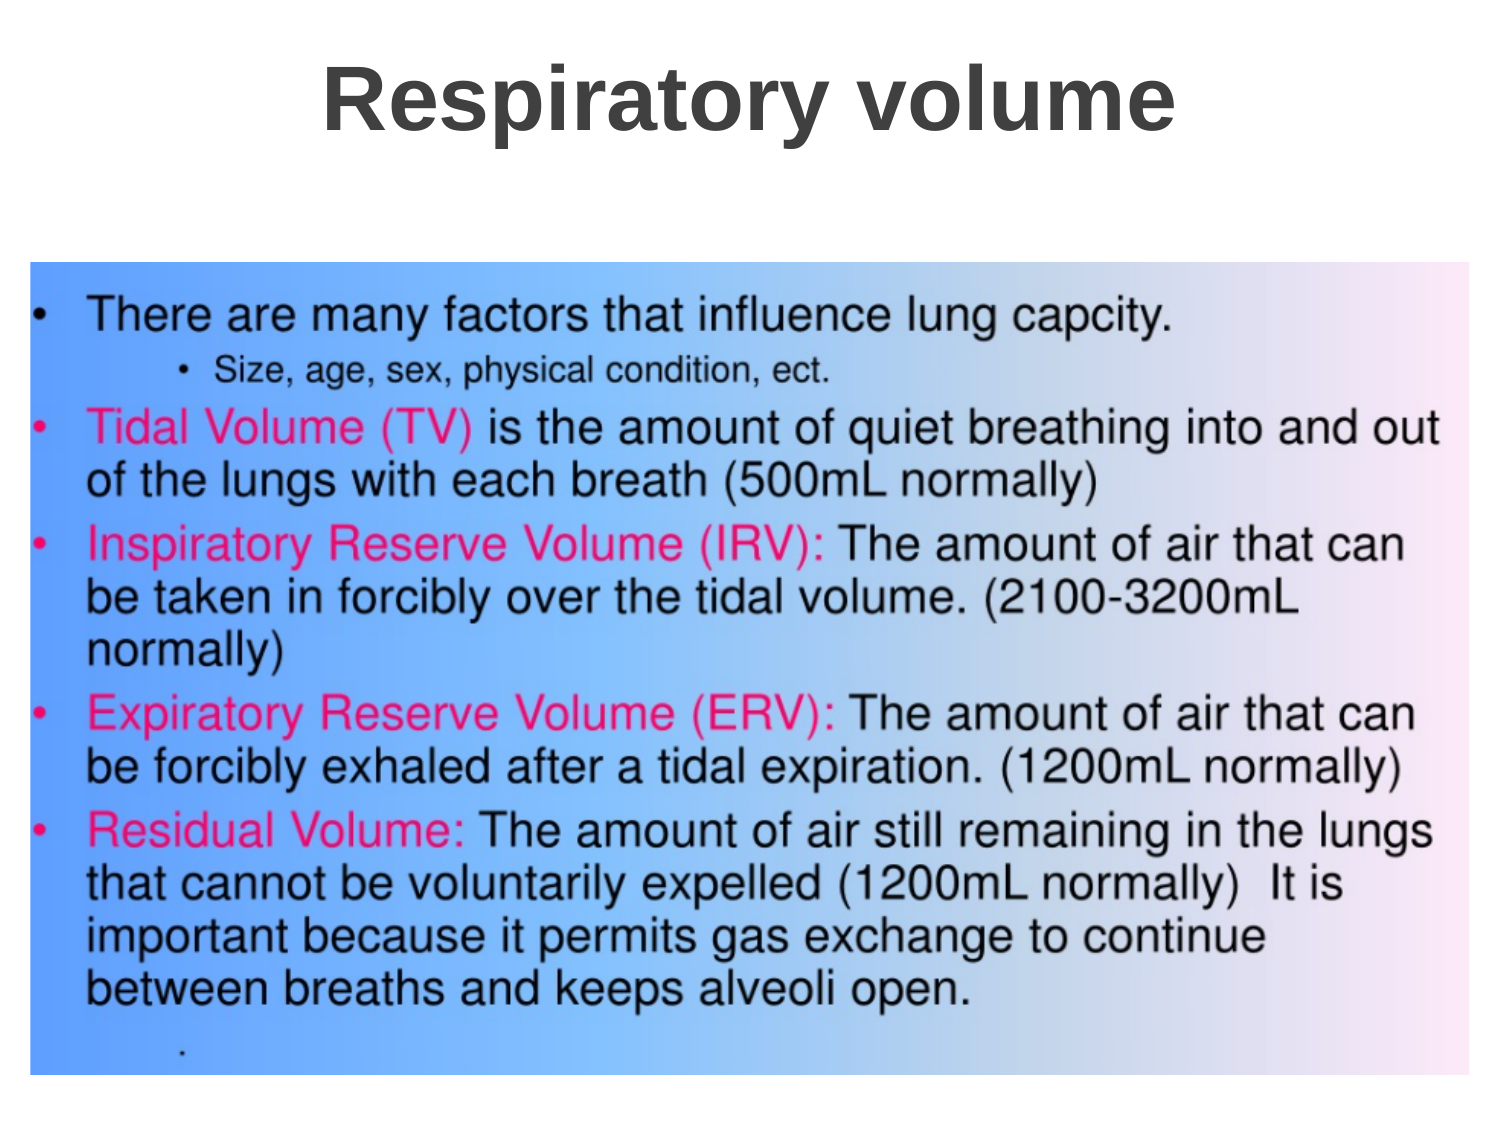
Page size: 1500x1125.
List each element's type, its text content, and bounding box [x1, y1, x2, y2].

picture [30, 262, 1470, 1076]
title Respiratory volume [112, 0, 1388, 188]
